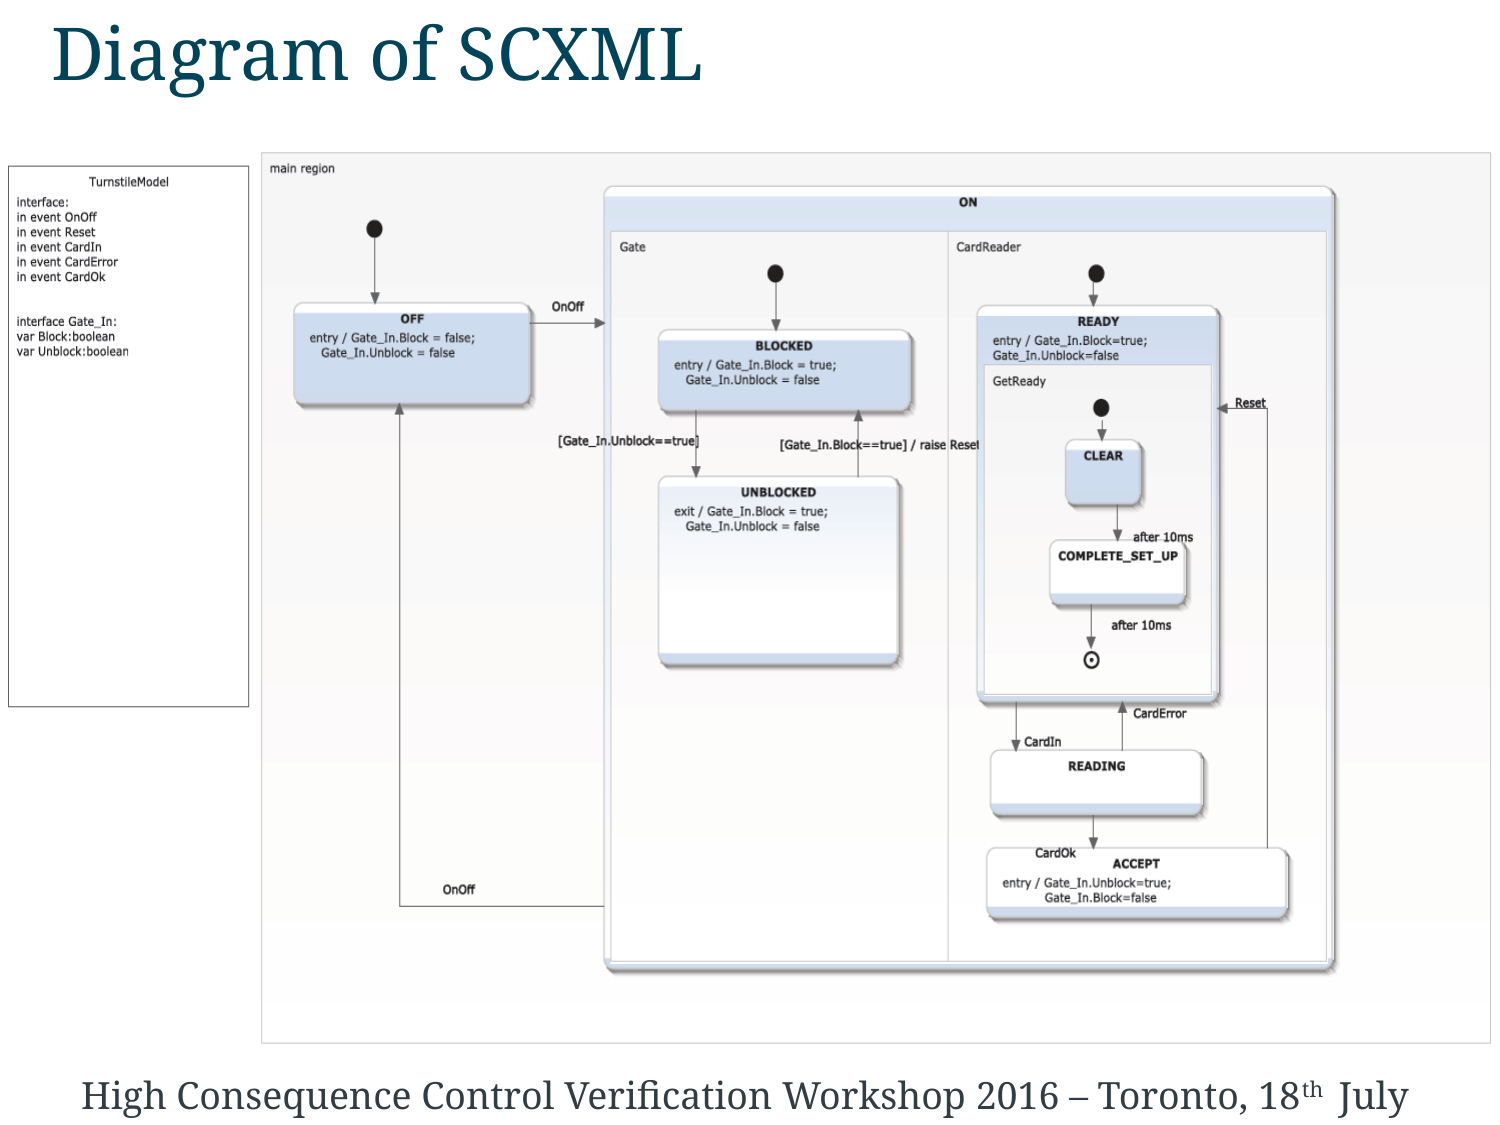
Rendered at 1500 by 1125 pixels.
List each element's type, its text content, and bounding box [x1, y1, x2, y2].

title Diagram of SCXML [50, 0, 1445, 107]
picture [0, 141, 1500, 1055]
